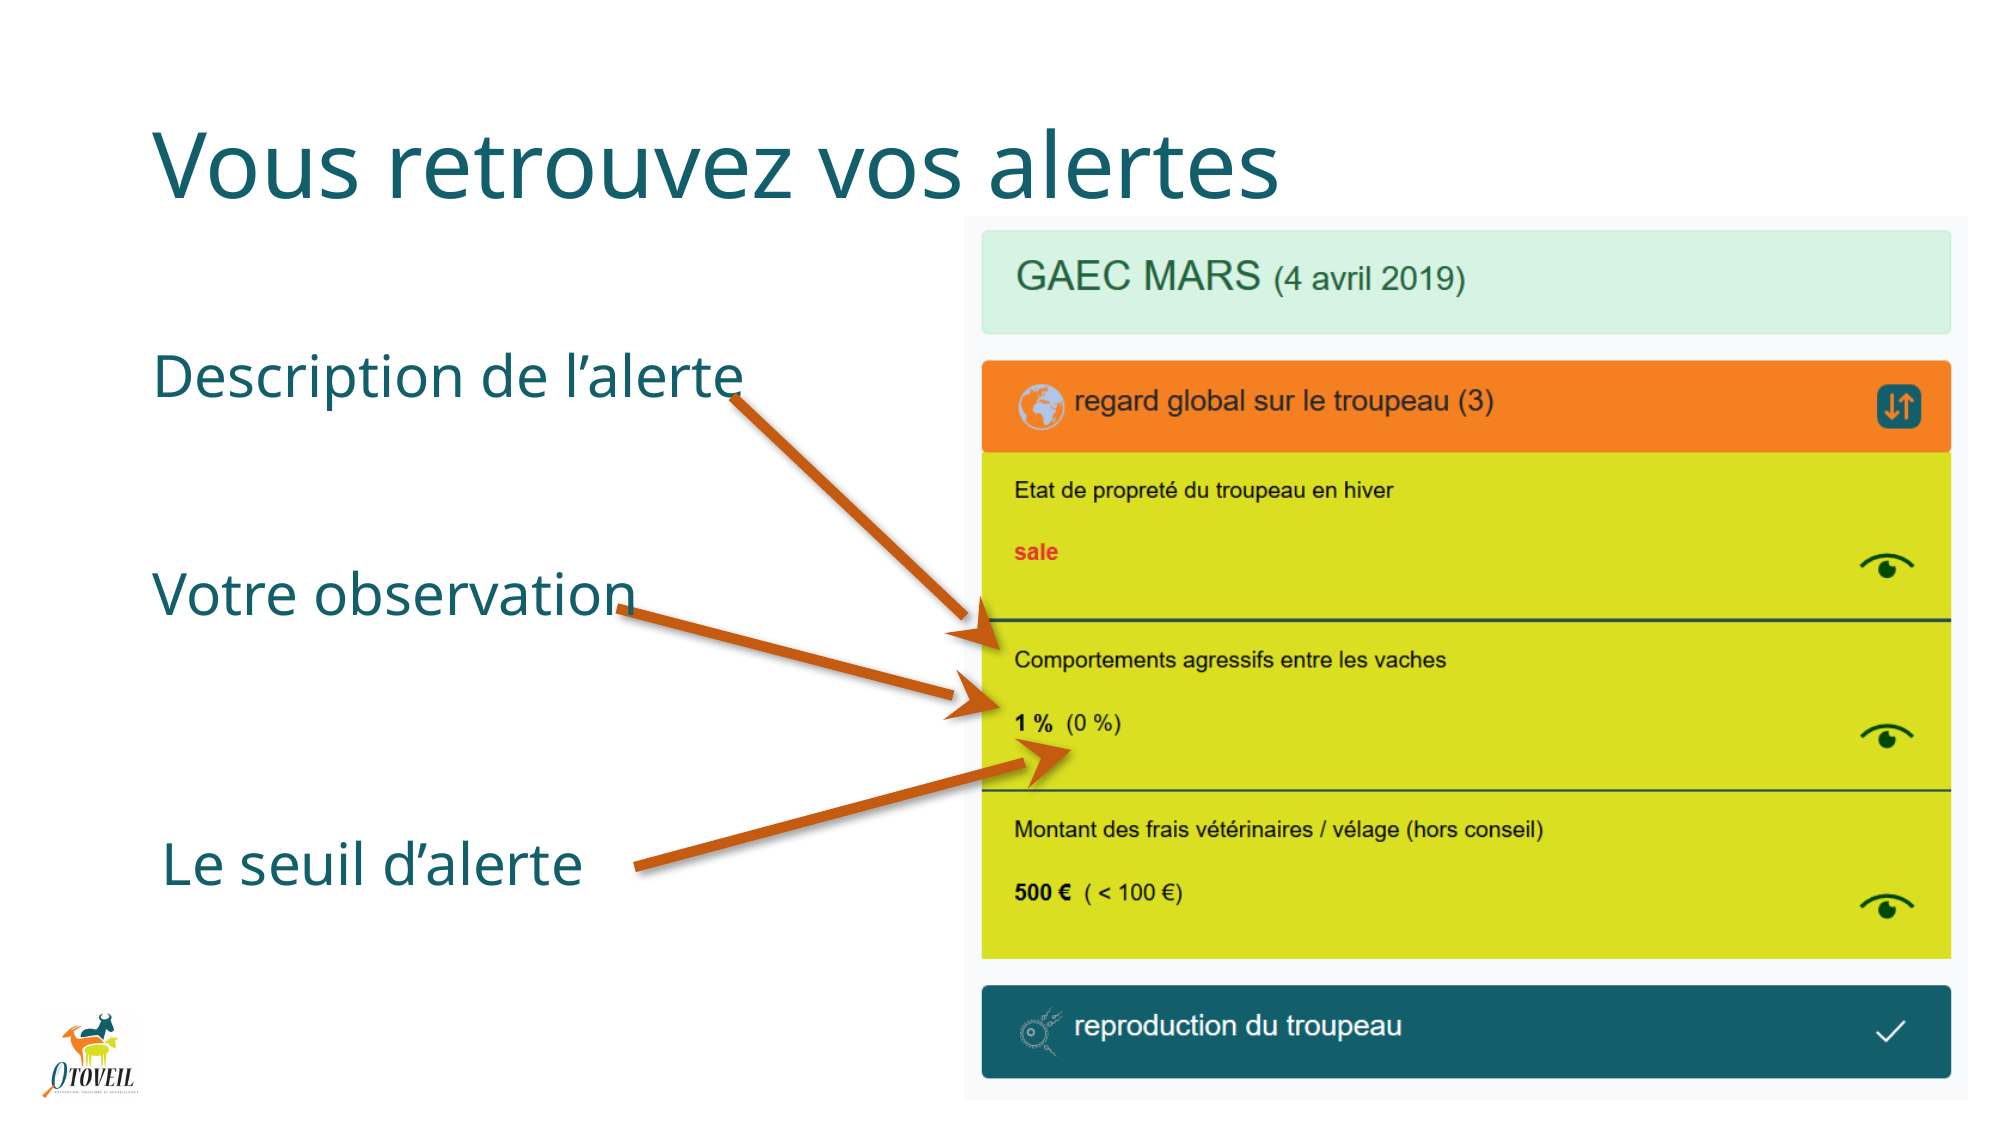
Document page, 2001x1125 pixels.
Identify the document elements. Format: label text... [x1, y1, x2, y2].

title Vous retrouvez vos alertes [137, 59, 1863, 278]
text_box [732, 396, 1000, 608]
picture [42, 1013, 138, 1098]
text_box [616, 608, 1001, 708]
text_box Le seuil d’alerte [146, 819, 878, 904]
text_box Description de l’alerte [137, 331, 868, 417]
picture [964, 216, 1968, 1100]
text_box Votre observation [137, 550, 732, 635]
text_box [634, 749, 1072, 868]
